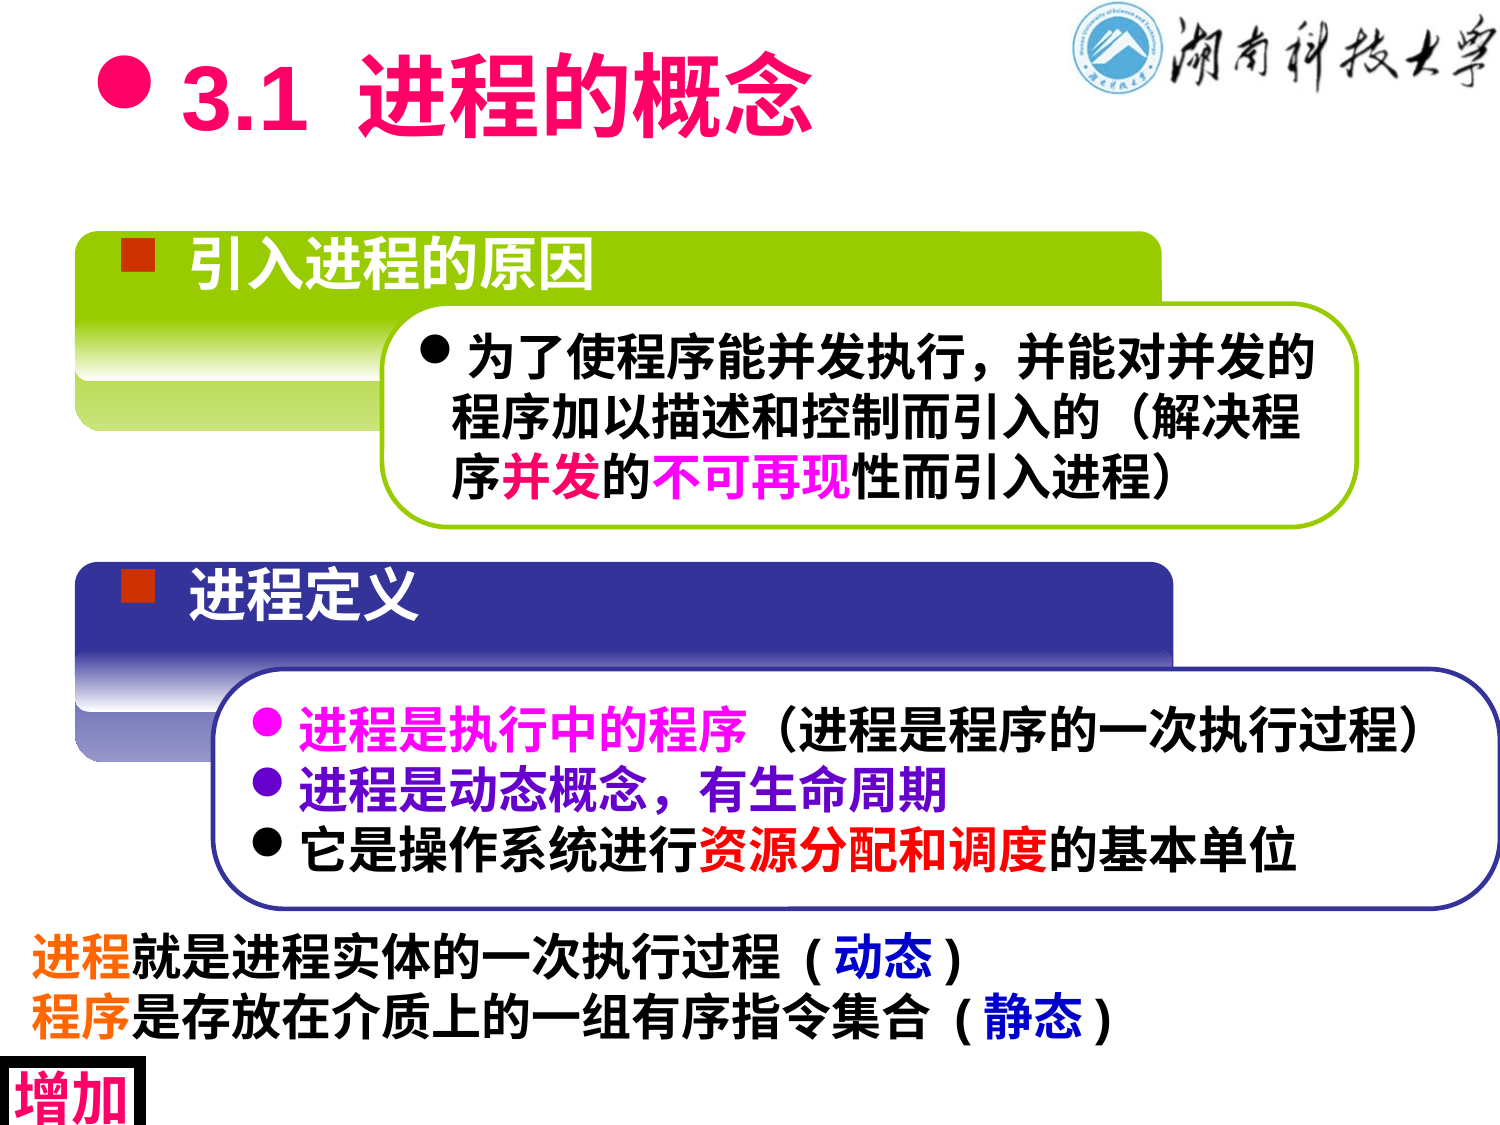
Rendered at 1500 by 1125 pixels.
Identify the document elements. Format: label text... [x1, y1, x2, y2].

picture [1426, 0, 1500, 97]
text_box 进程就是进程实体的一次执行过程 (动态) 程序是存放在介质上的一组有序指令集合 (静态) [31, 925, 1425, 1046]
text_box 为了使程序能并发执行，并能对并发的程序加以描述和控制而引入的（解决程序并发的不可再现性而引入进程） [381, 303, 1357, 528]
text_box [74, 219, 1162, 432]
text_box 增加 [2, 1061, 140, 1125]
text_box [74, 550, 1174, 762]
text_box 进程是执行中的程序（进程是程序的一次执行过程） 进程是动态概念，有生命周期 它是操作系统进行资源分配和调度的基本单位 [213, 669, 1500, 909]
title 3.1 进程的概念 [74, 0, 1426, 188]
